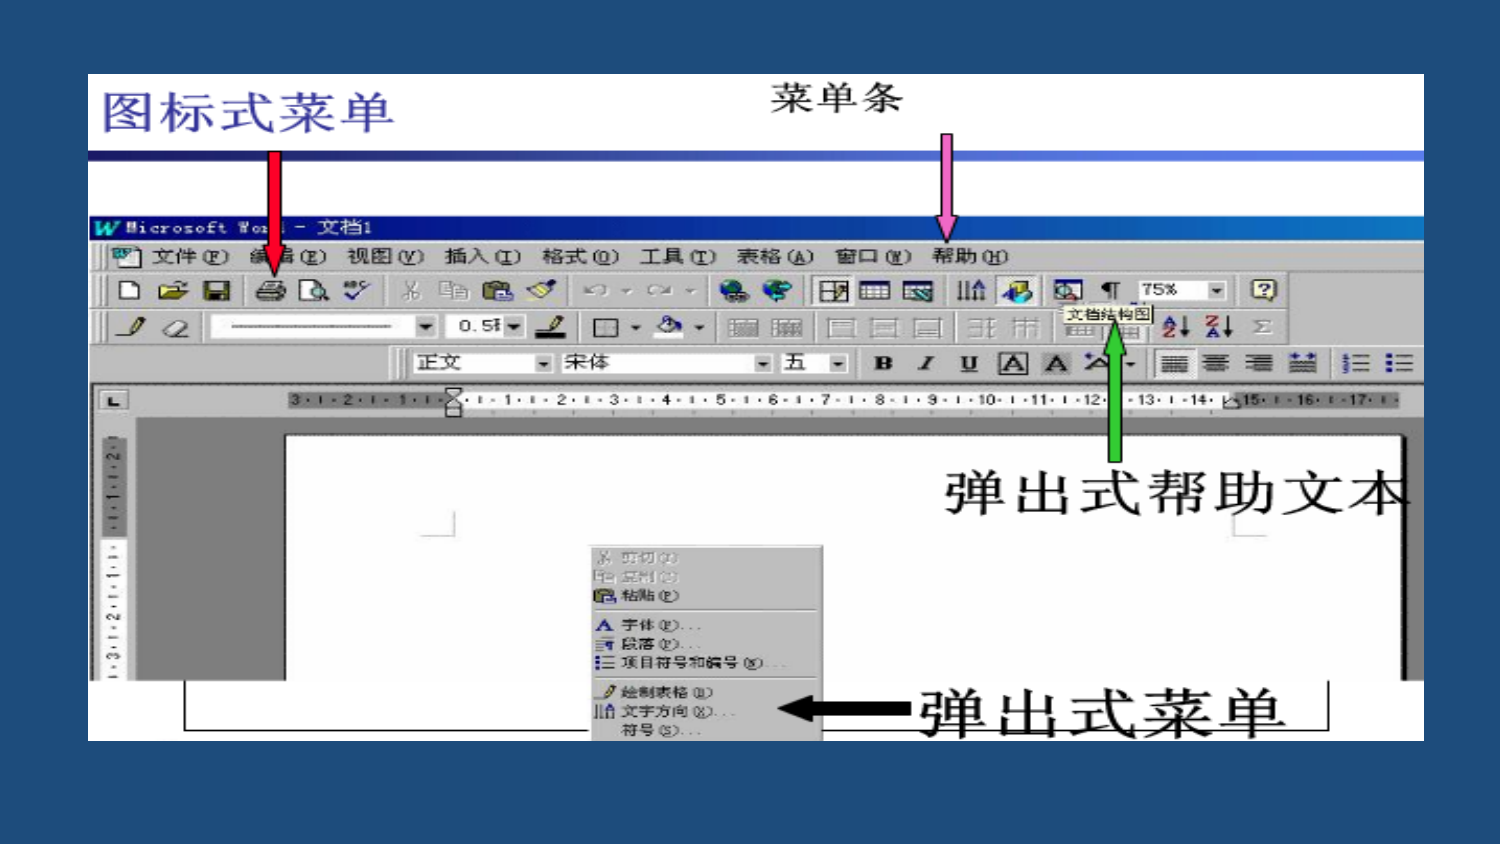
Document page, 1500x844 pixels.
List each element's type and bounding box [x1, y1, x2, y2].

picture [88, 74, 1424, 742]
